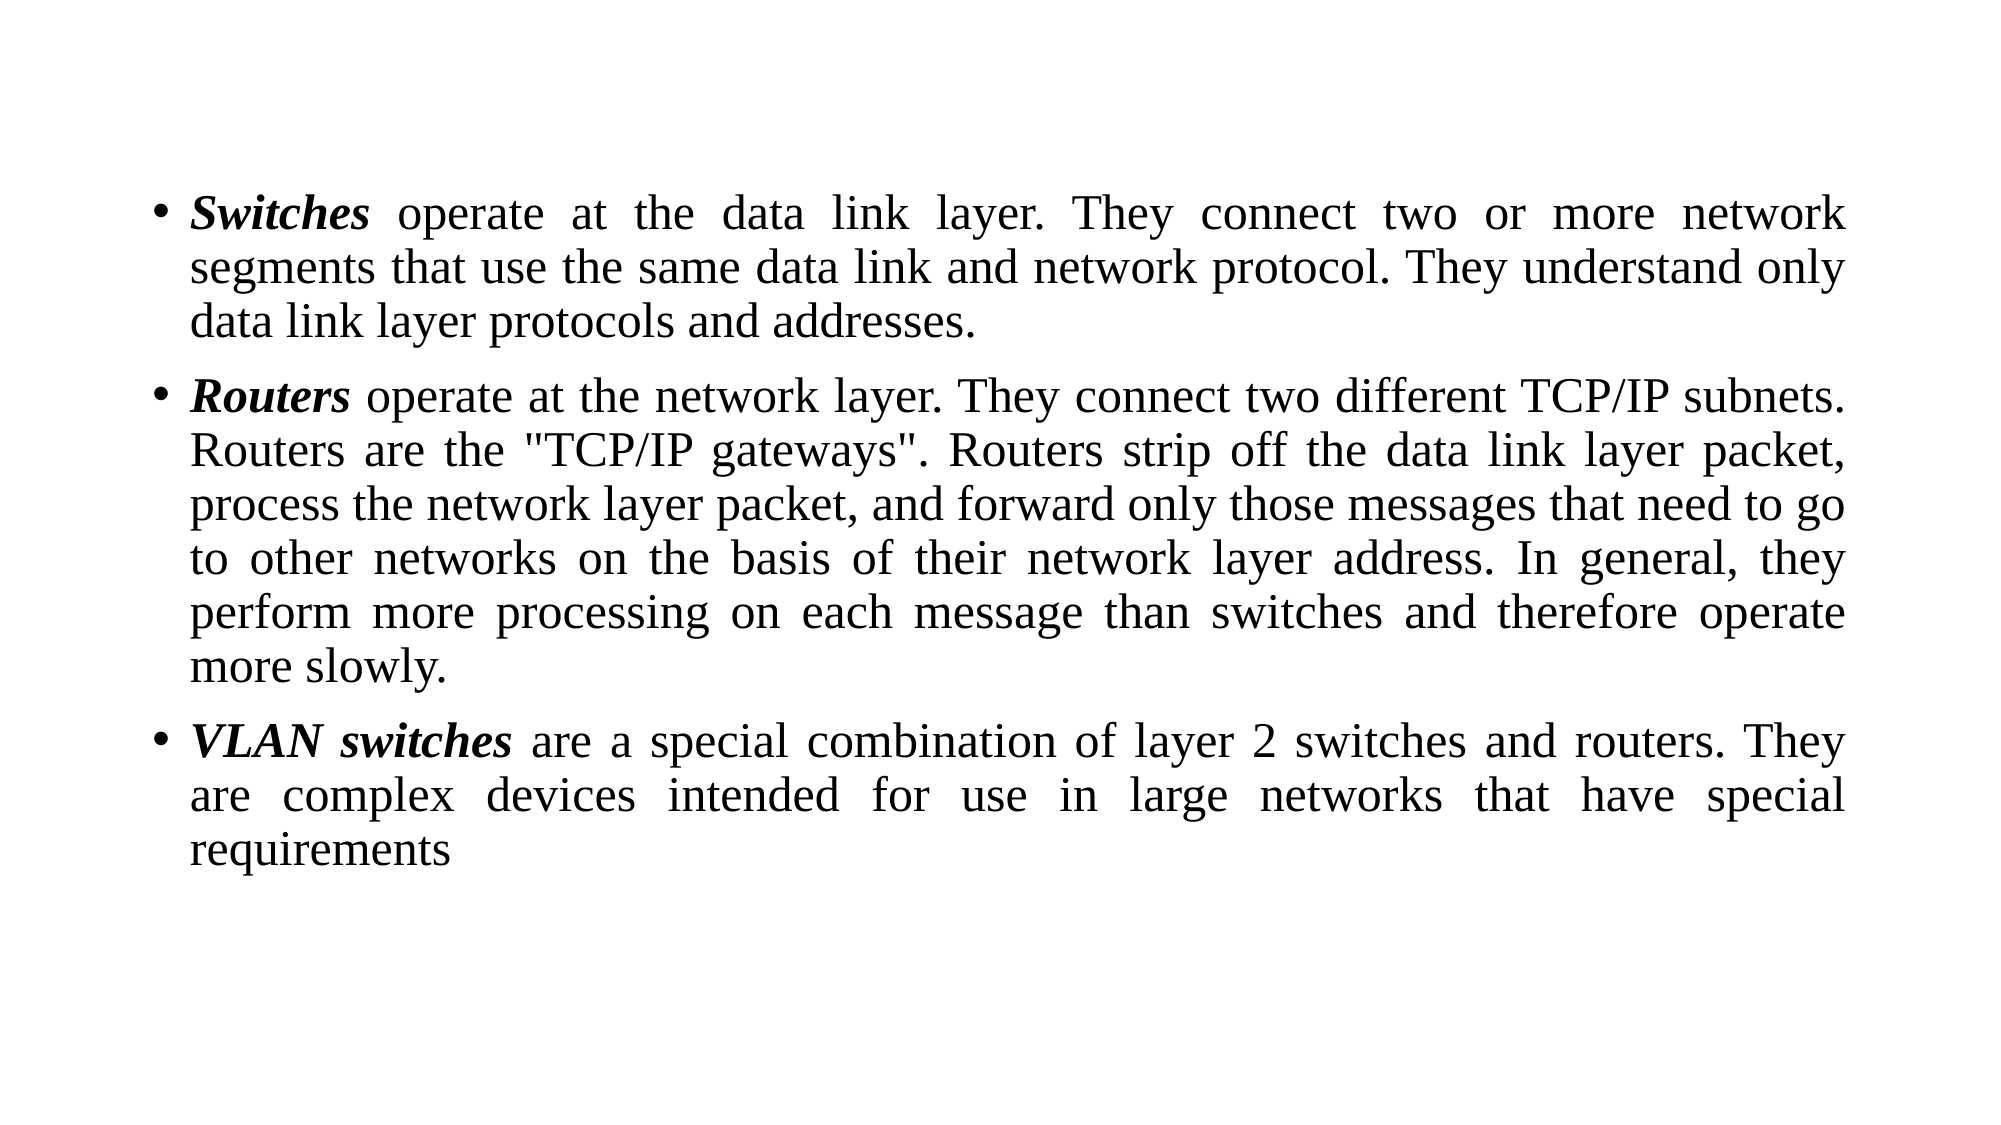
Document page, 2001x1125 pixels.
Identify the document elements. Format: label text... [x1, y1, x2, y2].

list Switches operate at the data link layer. They connect two or more network segments that use the same data link and network protocol. They understand only data link layer protocols and addresses. Routers operate at the network layer. They connect two different TCP/IP subnets. Routers are the "TCP/IP gateways". Routers strip off the data link layer packet, process the network layer packet, and forward only those messages that need to go to other networks on the basis of their network layer address. In general, they perform more processing on each message than switches and therefore operate more slowly. VLAN switches are a special combination of layer 2 switches and routers. They are complex devices intended for use in large networks that have special requirements [137, 179, 1863, 1014]
